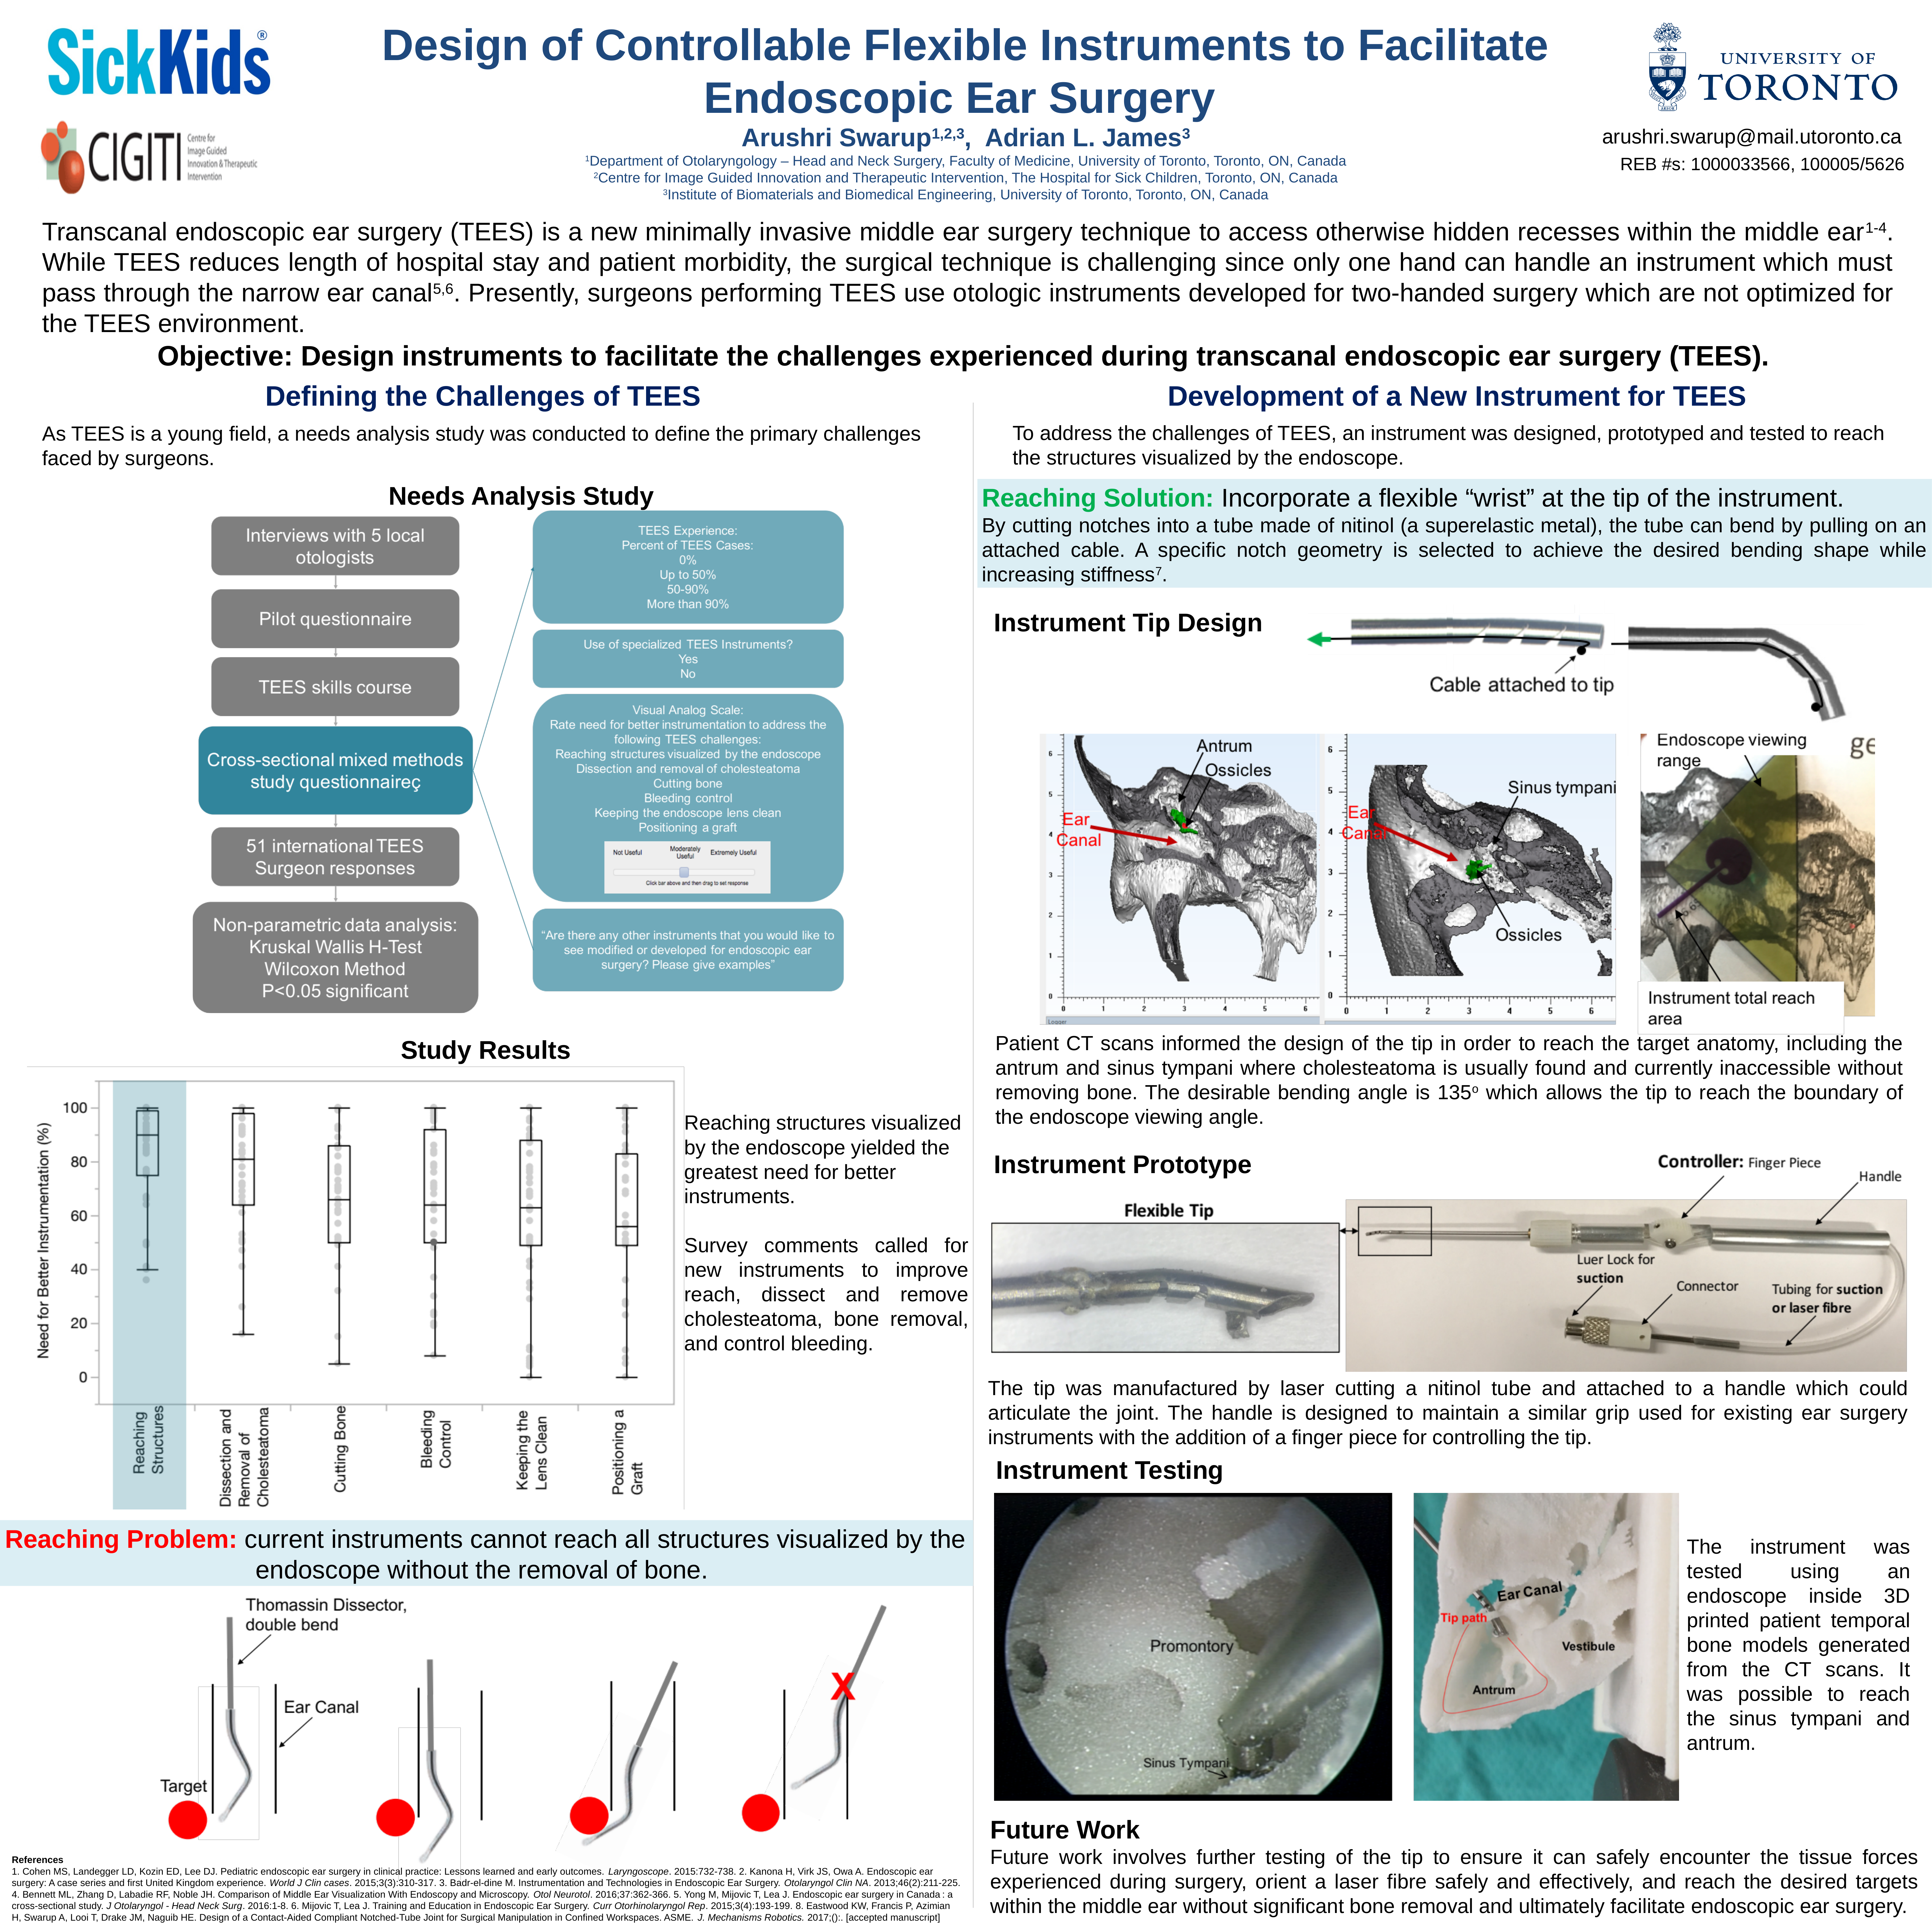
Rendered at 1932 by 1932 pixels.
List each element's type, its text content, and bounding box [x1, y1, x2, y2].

text_box Reaching Solution: Incorporate a flexible “wrist” at the tip of the instrument. By cutting notches into a tube made of nitinol (a superelastic metal), the tube can bend by pulling on an attached cable. A specific notch geometry is selected to achieve the desired bending shape while increasing stiffness7. [977, 479, 1932, 588]
picture [42, 25, 278, 102]
text_box Reaching Problem: current instruments cannot reach all structures visualized by the endoscope without the removal of bone. [0, 1520, 973, 1586]
text_box Transcanal endoscopic ear surgery (TEES) is a new minimally invasive middle ear surgery technique to access otherwise hidden recesses within the middle ear1-4. While TEES reduces length of hospital stay and patient morbidity, the surgical technique is challenging since only one hand can handle an instrument which must pass through the narrow ear canal5,6. Presently, surgeons performing TEES use otologic instruments developed for two-handed surgery which are not optimized for the TEES environment. Objective: Design instruments to facilitate the challenges experienced during transcanal endoscopic ear surgery (TEES). [37, 212, 1899, 373]
text_box Instrument Testing [991, 1451, 1236, 1486]
picture [150, 1588, 887, 1880]
text_box Needs Analysis Study [384, 477, 666, 510]
text_box Defining the Challenges of TEES [21, 375, 946, 414]
picture [193, 510, 844, 1013]
text_box Patient CT scans informed the design of the tip in order to reach the target anatomy, including the antrum and sinus tympani where cholesteatoma is usually found and currently inaccessible without removing bone. The desirable bending angle is 135o which allows the tip to reach the boundary of the endoscope viewing angle. [991, 1027, 1908, 1130]
text_box Future Work Future work involves further testing of the tip to ensure it can safely encounter the tissue forces experienced during surgery, orient a laser fibre safely and effectively, and reach the desired targets within the middle ear without significant bone removal and ultimately facilitate endoscopic ear surgery. [985, 1811, 1924, 1919]
text_box The instrument was tested using an endoscope inside 3D printed patient temporal bone models generated from the CT scans. It was possible to reach the sinus tympani and antrum. [1682, 1531, 1915, 1781]
text_box Arushri Swarup1,2,3, Adrian L. James3 1Department of Otolaryngology – Head and Neck Surgery, Faculty of Medicine, University of Toronto, Toronto, ON, Canada 2Centre for Image Guided Innovation and Therapeutic Intervention, The Hospital for Sick Children, Toronto, ON, Canada 3Institute of Biomaterials and Biomedical Engineering, University of Toronto, Toronto, ON, Canada [314, 119, 1618, 205]
picture [1622, 0, 1924, 137]
text_box References 1. Cohen MS, Landegger LD, Kozin ED, Lee DJ. Pediatric endoscopic ear surgery in clinical practice: Lessons learned and early outcomes. Laryngoscope. 2015:732-738. 2. Kanona H, Virk JS, Owa A. Endoscopic ear surgery: A case series and first United Kingdom experience. World J Clin cases. 2015;3(3):310-317. 3. Badr-el-dine M. Instrumentation and Technologies in Endoscopic Ear Surgery. Otolaryngol Clin NA. 2013;46(2):211-225. 4. Bennett ML, Zhang D, Labadie RF, Noble JH. Comparison of Middle Ear Visualization With Endoscopy and Microscopy. Otol Neurotol. 2016;37:362-366. 5. Yong M, Mijovic T, Lea J. Endoscopic ear surgery in Canada : a cross-sectional study. J Otolaryngol - Head Neck Surg. 2016:1-8. 6. Mijovic T, Lea J. Training and Education in Endoscopic Ear Surgery. Curr Otorhinolaryngol Rep. 2015;3(4):193-199. 8. Eastwood KW, Francis P, Azimian H, Swarup A, Looi T, Drake JM, Naguib HE. Design of a Contact-Aided Compliant Notched-Tube Joint for Surgical Manipulation in Confined Workspaces. ASME. J. Mechanisms Robotics. 2017;():. [accepted manuscript] [7, 1851, 966, 1925]
picture [33, 107, 274, 205]
text_box As TEES is a young field, a needs analysis study was conducted to define the primary challenges faced by surgeons. [37, 418, 951, 472]
text_box Development of a New Instrument for TEES [995, 375, 1920, 414]
text_box The tip was manufactured by laser cutting a nitinol tube and attached to a handle which could articulate the joint. The handle is designed to maintain a similar grip used for existing ear surgery instruments with the addition of a finger piece for controlling the tip. [983, 1372, 1913, 1451]
text_box Instrument Tip Design [989, 604, 1275, 639]
text_box Design of Controllable Flexible Instruments to Facilitate Endoscopic Ear Surgery [346, 14, 1586, 124]
picture [1039, 599, 1932, 1039]
text_box arushri.swarup@mail.utoronto.ca [1597, 121, 1907, 150]
text_box To address the challenges of TEES, an instrument was designed, prototyped and tested to reach the structures visualized by the endoscope. [1008, 417, 1900, 471]
text_box Reaching structures visualized by the endoscope yielded the greatest need for better instruments. Survey comments called for new instruments to improve reach, dissect and remove cholesteatoma, bone removal, and control bleeding. [691, 1107, 973, 1357]
picture [991, 1143, 1911, 1372]
picture [27, 1064, 689, 1509]
text_box REB #s: 1000033566, 100005/5626 [1616, 150, 1910, 176]
text_box Study Results [6, 1031, 966, 1066]
picture [994, 1493, 1679, 1801]
